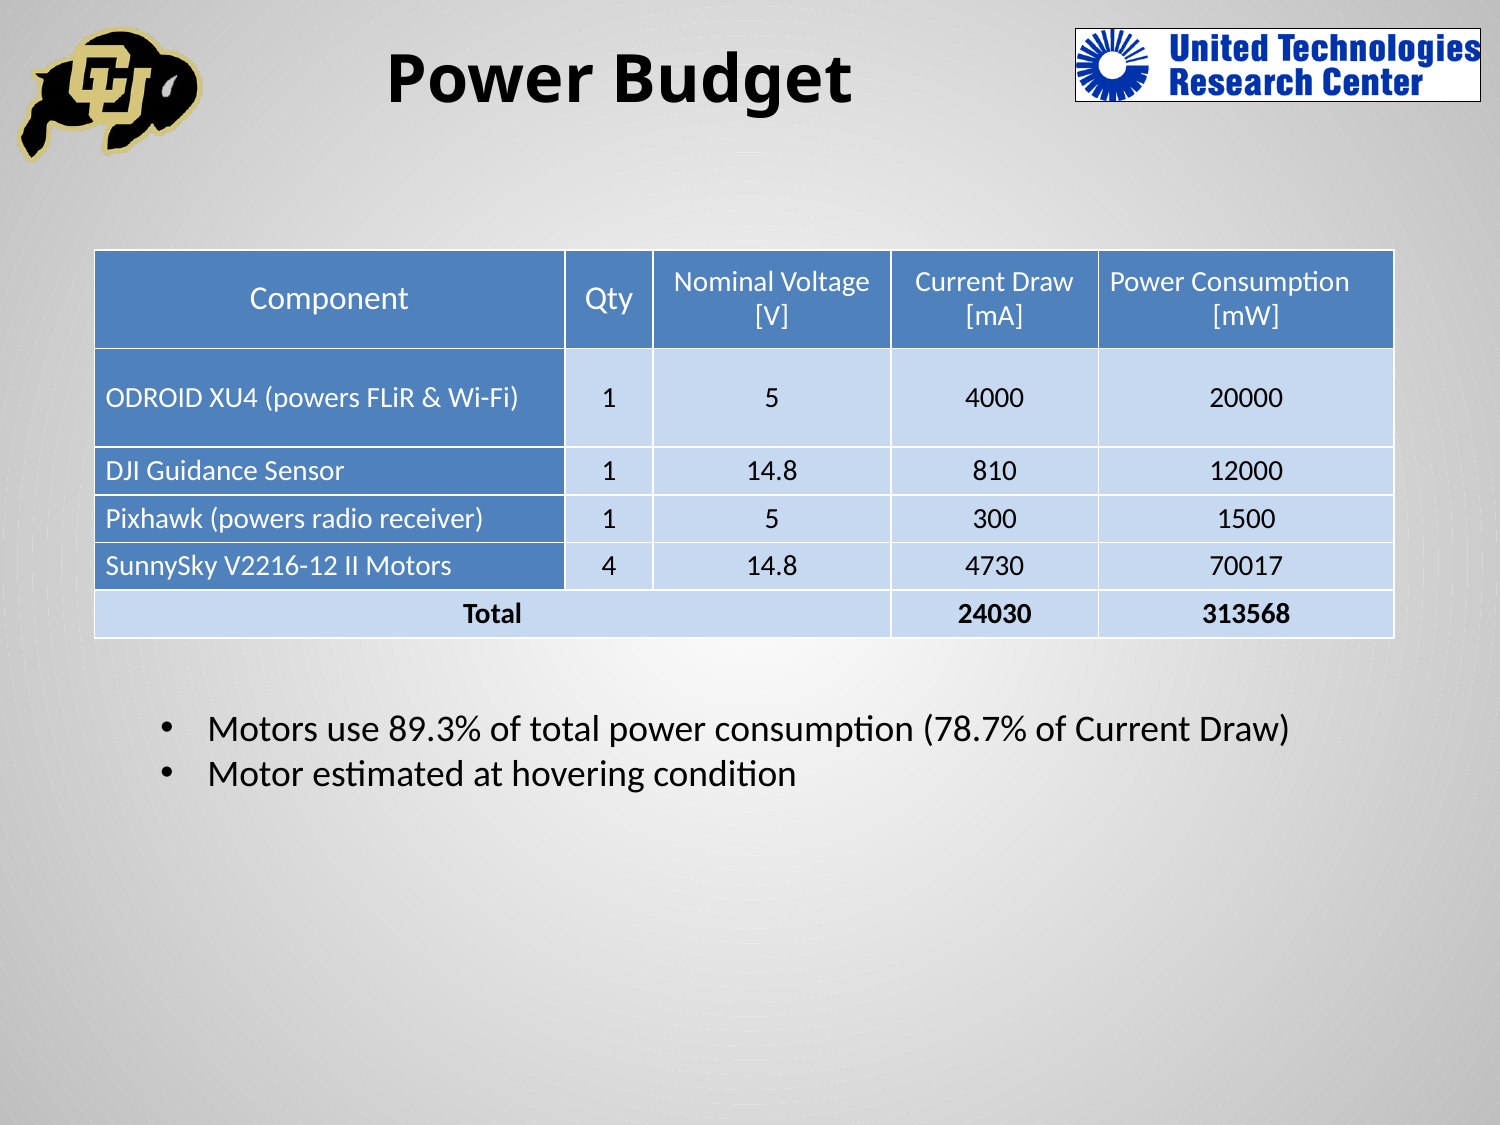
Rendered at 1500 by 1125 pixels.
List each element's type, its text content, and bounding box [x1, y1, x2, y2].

table_header Component [95, 251, 564, 348]
table_cell 5 [654, 496, 890, 542]
table_cell 14.8 [654, 543, 890, 589]
picture [1075, 28, 1481, 103]
table_cell 14.8 [654, 448, 890, 494]
table_cell 1500 [1099, 496, 1393, 542]
table_cell 1 [566, 448, 652, 494]
table_cell 20000 [1099, 349, 1393, 446]
table_header Current Draw [mA] [892, 251, 1098, 348]
text_box Motors use 89.3% of total power consumption (78.7% of Current Draw) Motor estimated at hovering condition [145, 696, 1414, 802]
table_cell 313568 [1099, 591, 1393, 637]
table_cell Pixhawk (powers radio receiver) [95, 496, 564, 542]
table_cell 4000 [892, 349, 1098, 446]
text_box Power Budget [226, 28, 1024, 124]
table_cell 70017 [1099, 543, 1393, 589]
table_cell 24030 [892, 591, 1098, 637]
picture [0, 0, 223, 202]
table_cell 5 [654, 349, 890, 446]
table_header Power Consumption [mW] [1099, 251, 1393, 348]
table_cell Total [95, 591, 890, 637]
table_cell 1 [566, 349, 652, 446]
table_cell 4730 [892, 543, 1098, 589]
table_cell 4 [566, 543, 652, 589]
table_cell DJI Guidance Sensor [95, 448, 564, 494]
table_cell 300 [892, 496, 1098, 542]
table_cell SunnySky V2216-12 II Motors [95, 543, 564, 589]
table_header Qty [566, 251, 652, 348]
table_cell ODROID XU4 (powers FLiR & Wi-Fi) [95, 349, 564, 446]
table_cell 810 [892, 448, 1098, 494]
table_header Nominal Voltage [V] [654, 251, 890, 348]
table_cell 1 [566, 496, 652, 542]
table_cell 12000 [1099, 448, 1393, 494]
